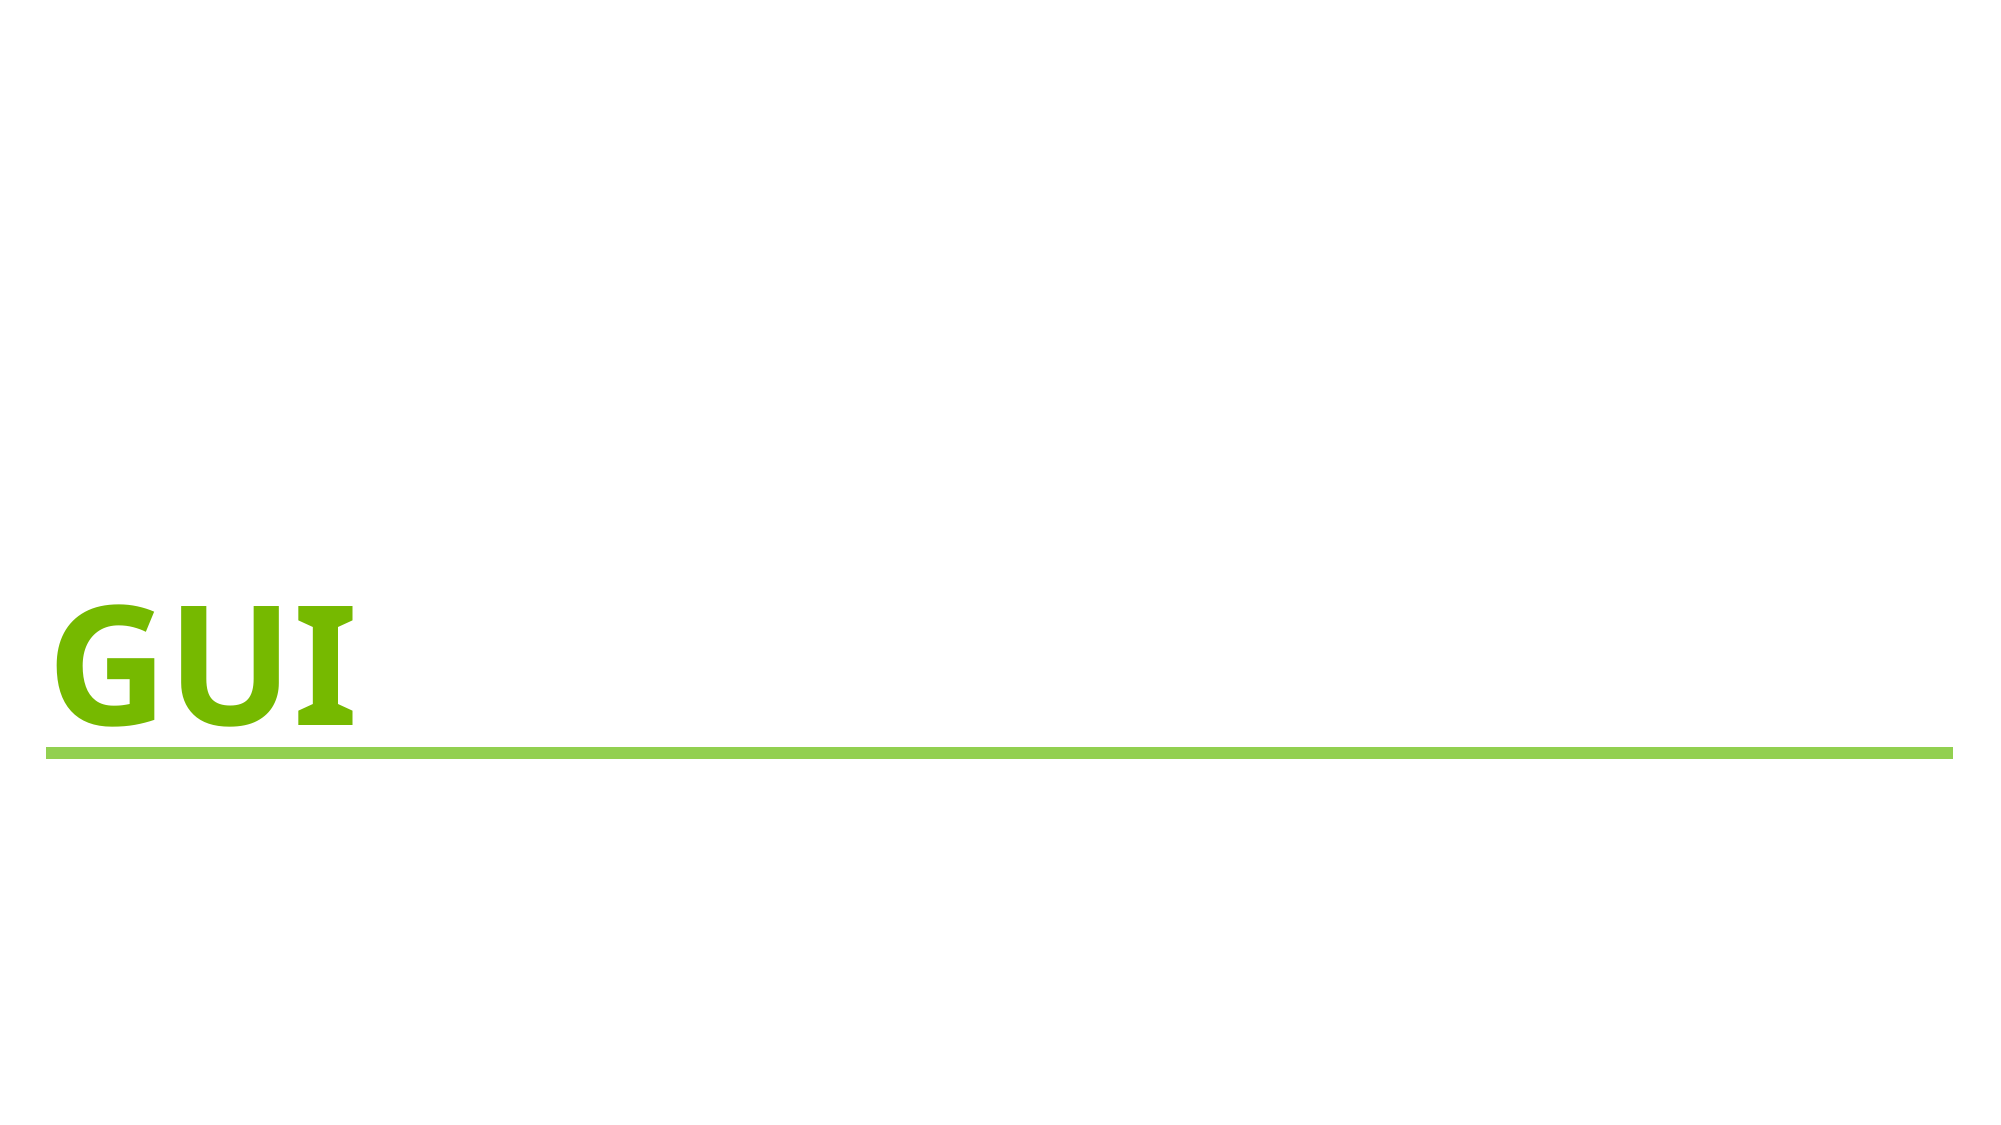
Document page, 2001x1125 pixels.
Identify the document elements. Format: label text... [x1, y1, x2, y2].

text_box GUI [32, 551, 1033, 767]
